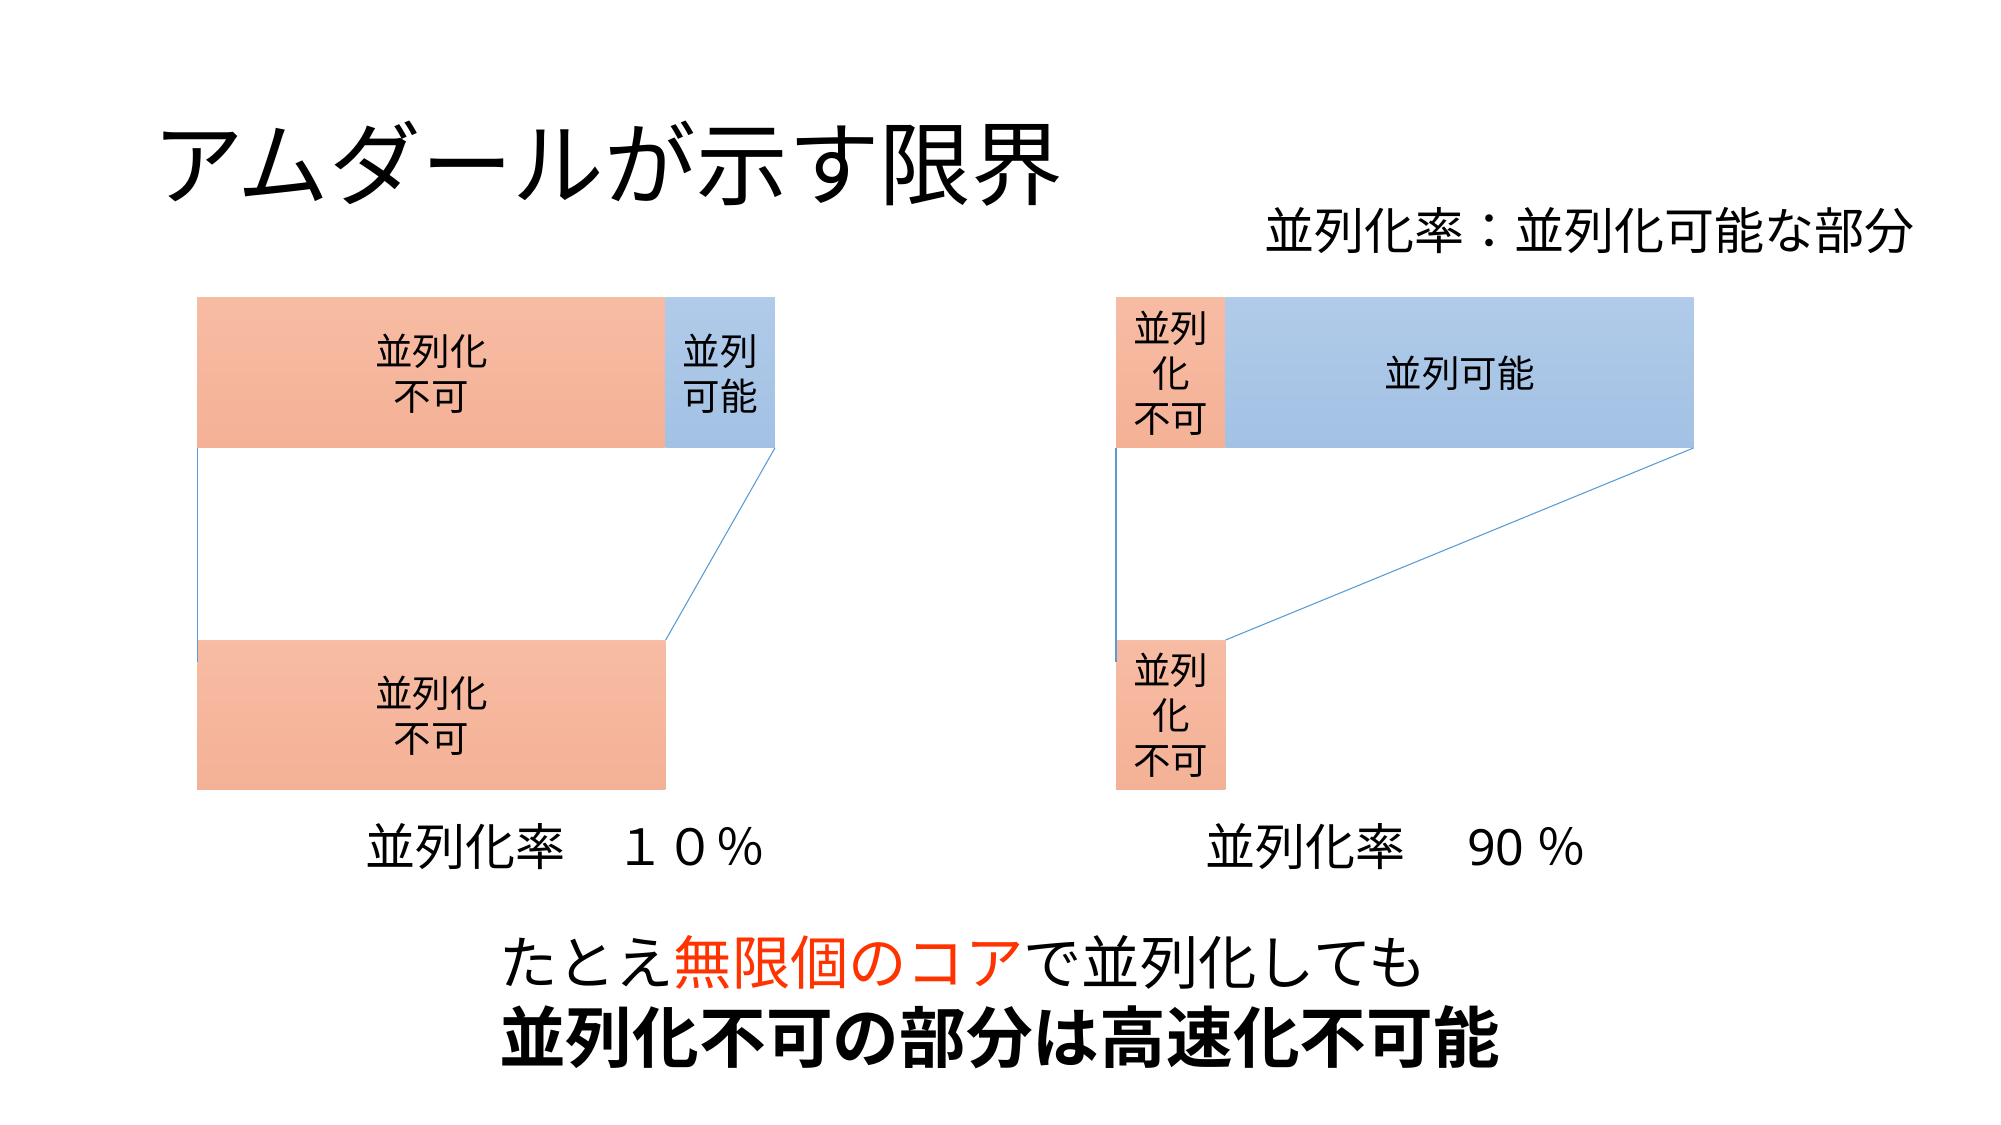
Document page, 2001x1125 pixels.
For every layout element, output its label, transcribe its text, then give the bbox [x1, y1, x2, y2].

text_box 並列化 不可 [1115, 297, 1225, 448]
text_box 並列化率 １０％ [350, 808, 781, 883]
text_box 並列化率：並列化可能な部分 [1249, 191, 1930, 267]
title アムダールが示す限界 [137, 59, 1863, 278]
text_box 並列化 不可 [1115, 640, 1226, 791]
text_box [665, 447, 775, 641]
text_box 並列化率 90％ [1190, 808, 1601, 883]
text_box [1225, 447, 1694, 641]
text_box 並列化 不可 [197, 640, 666, 791]
text_box 並列可能 [1225, 297, 1694, 447]
text_box 並列化 不可 [197, 297, 665, 448]
text_box たとえ無限個のコアで並列化しても 並列化不可の部分は高速化不可能 [484, 918, 1516, 1084]
text_box 並列可能 [665, 297, 775, 447]
